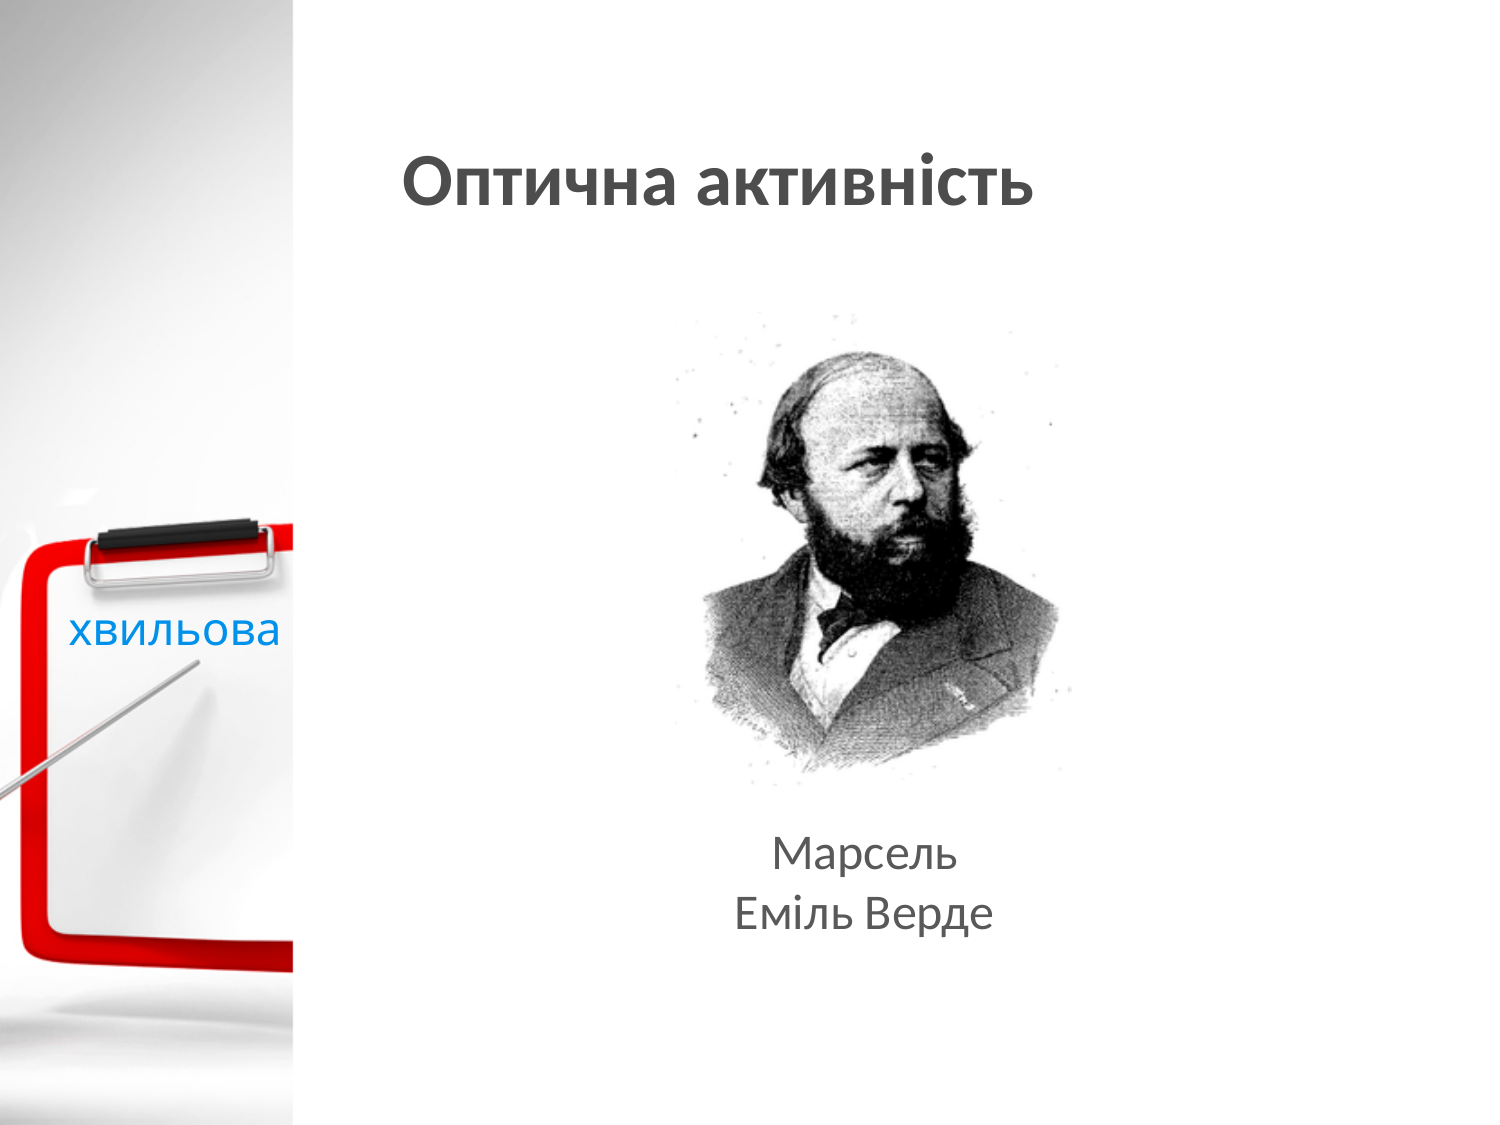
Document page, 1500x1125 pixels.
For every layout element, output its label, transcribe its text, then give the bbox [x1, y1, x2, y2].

picture [0, 0, 1500, 1125]
text_box хвильова [46, 592, 304, 663]
text_box Марсель Еміль Верде [712, 812, 1017, 948]
title Оптична активність [387, 117, 1463, 235]
